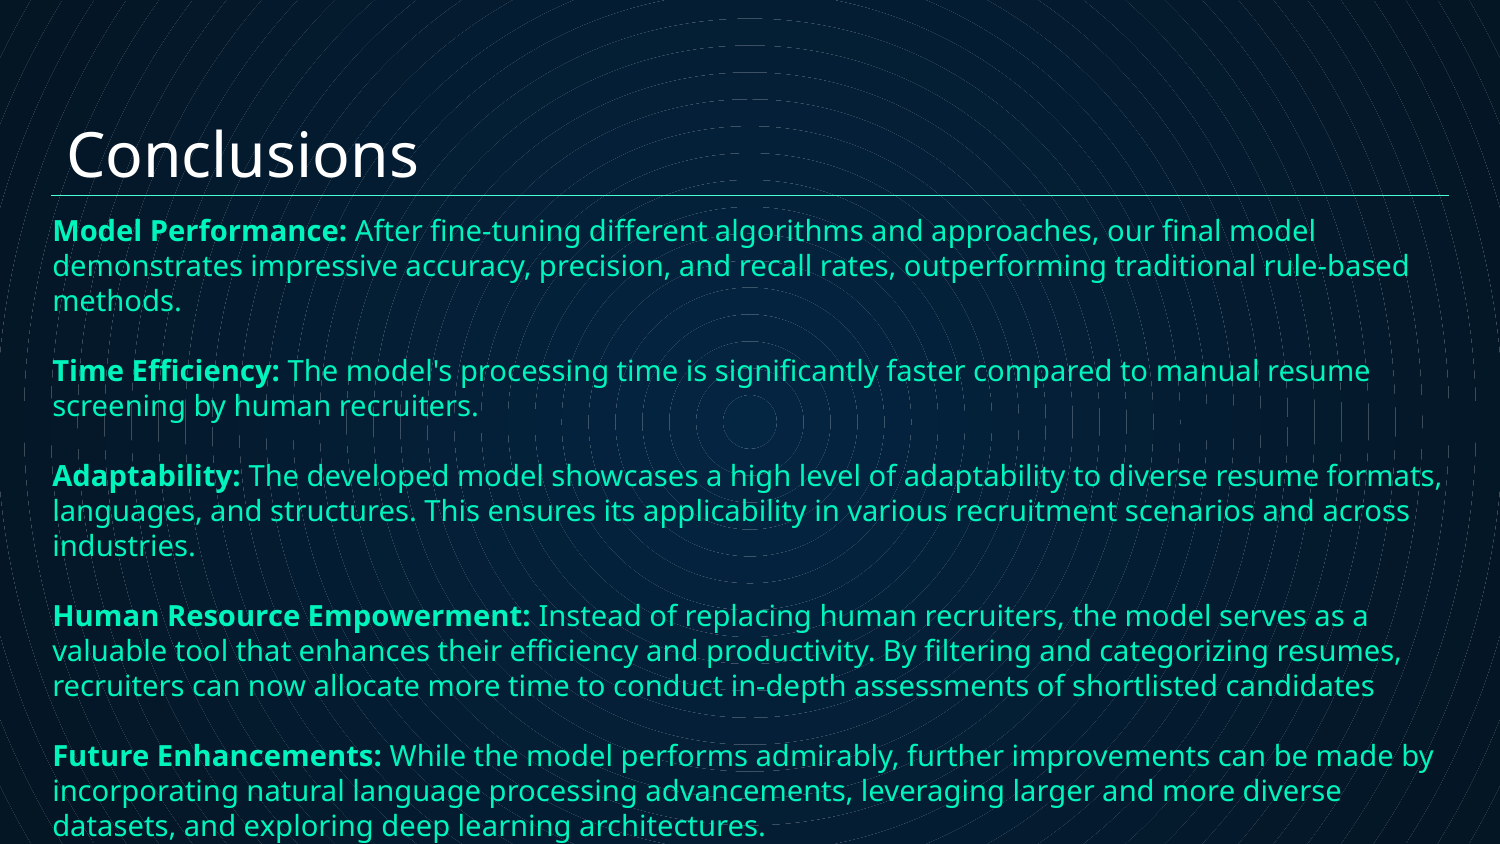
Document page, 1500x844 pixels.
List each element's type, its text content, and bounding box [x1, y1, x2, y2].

text_box Model Performance: After fine-tuning different algorithms and approaches, our final model demonstrates impressive accuracy, precision, and recall rates, outperforming traditional rule-based methods. Time Efficiency: The model's processing time is significantly faster compared to manual resume screening by human recruiters. Adaptability: The developed model showcases a high level of adaptability to diverse resume formats, languages, and structures. This ensures its applicability in various recruitment scenarios and across industries. Human Resource Empowerment: Instead of replacing human recruiters, the model serves as a valuable tool that enhances their efficiency and productivity. By filtering and categorizing resumes, recruiters can now allocate more time to conduct in-depth assessments of shortlisted candidates Future Enhancements: While the model performs admirably, further improvements can be made by incorporating natural language processing advancements, leveraging larger and more diverse datasets, and exploring deep learning architectures. [37, 205, 1462, 844]
title Conclusions [51, 105, 1449, 195]
